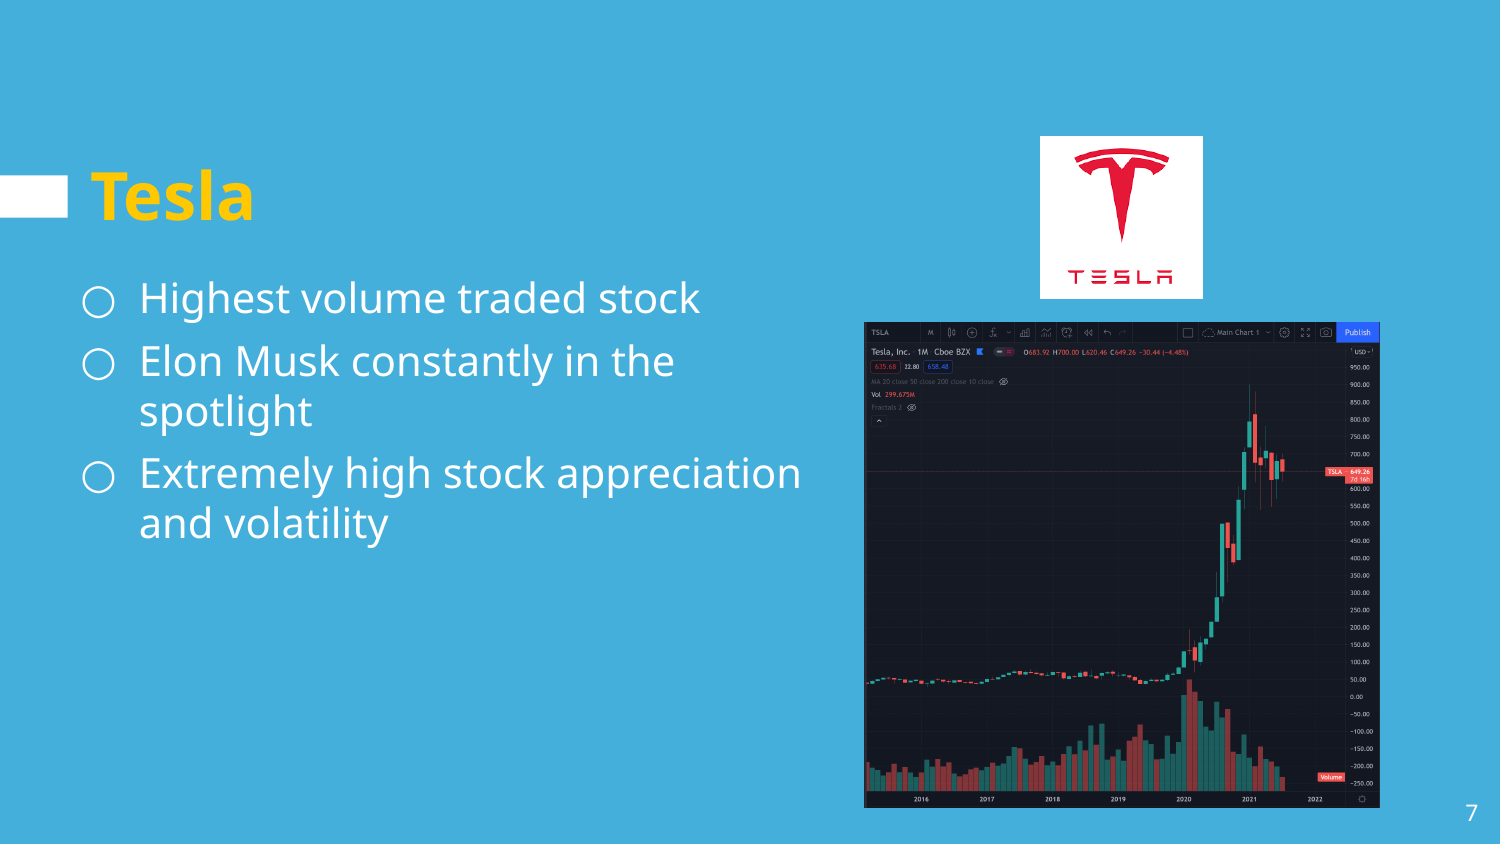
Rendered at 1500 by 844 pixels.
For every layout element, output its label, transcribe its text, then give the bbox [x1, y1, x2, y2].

list Highest volume traded stock Elon Musk constantly in the spotlight Extremely high stock appreciation and volatility [48, 257, 865, 719]
slide_number 7 [1403, 783, 1494, 832]
picture [1040, 136, 1203, 299]
picture [864, 322, 1380, 808]
title Tesla [75, 73, 1500, 250]
